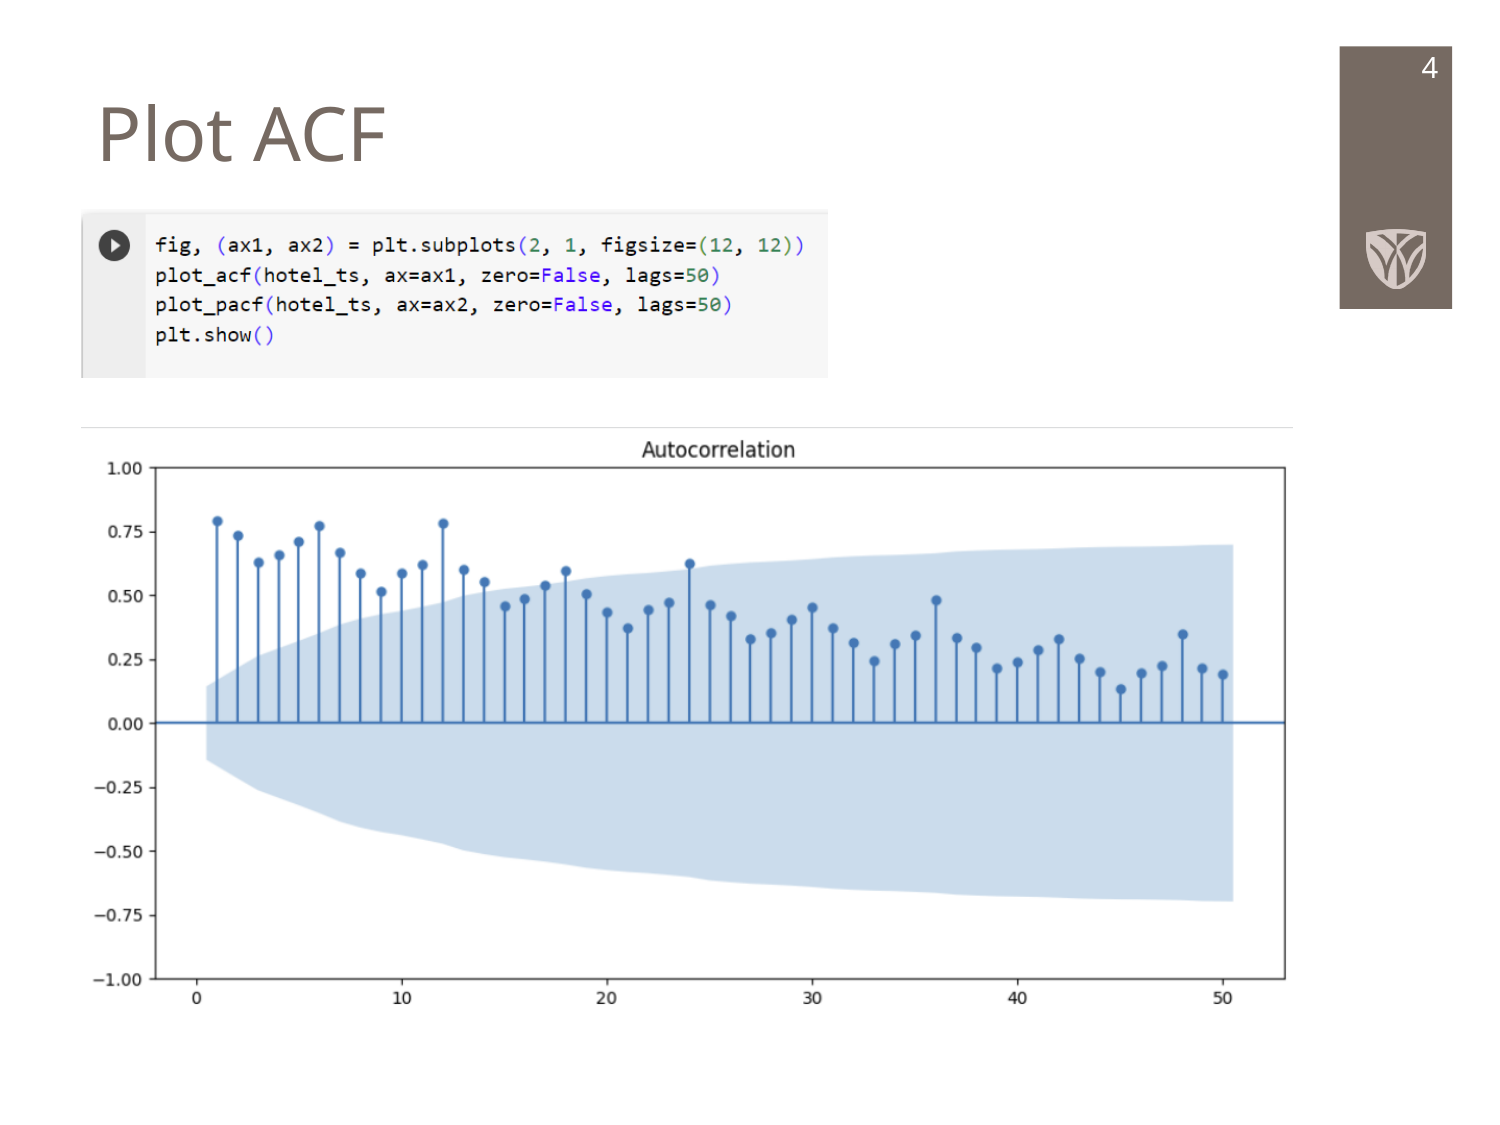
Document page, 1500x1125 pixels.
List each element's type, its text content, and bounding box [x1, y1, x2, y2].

picture [81, 427, 1294, 1035]
slide_number 4 [1362, 39, 1454, 100]
picture [81, 208, 829, 379]
title Plot ACF [81, 79, 1322, 263]
